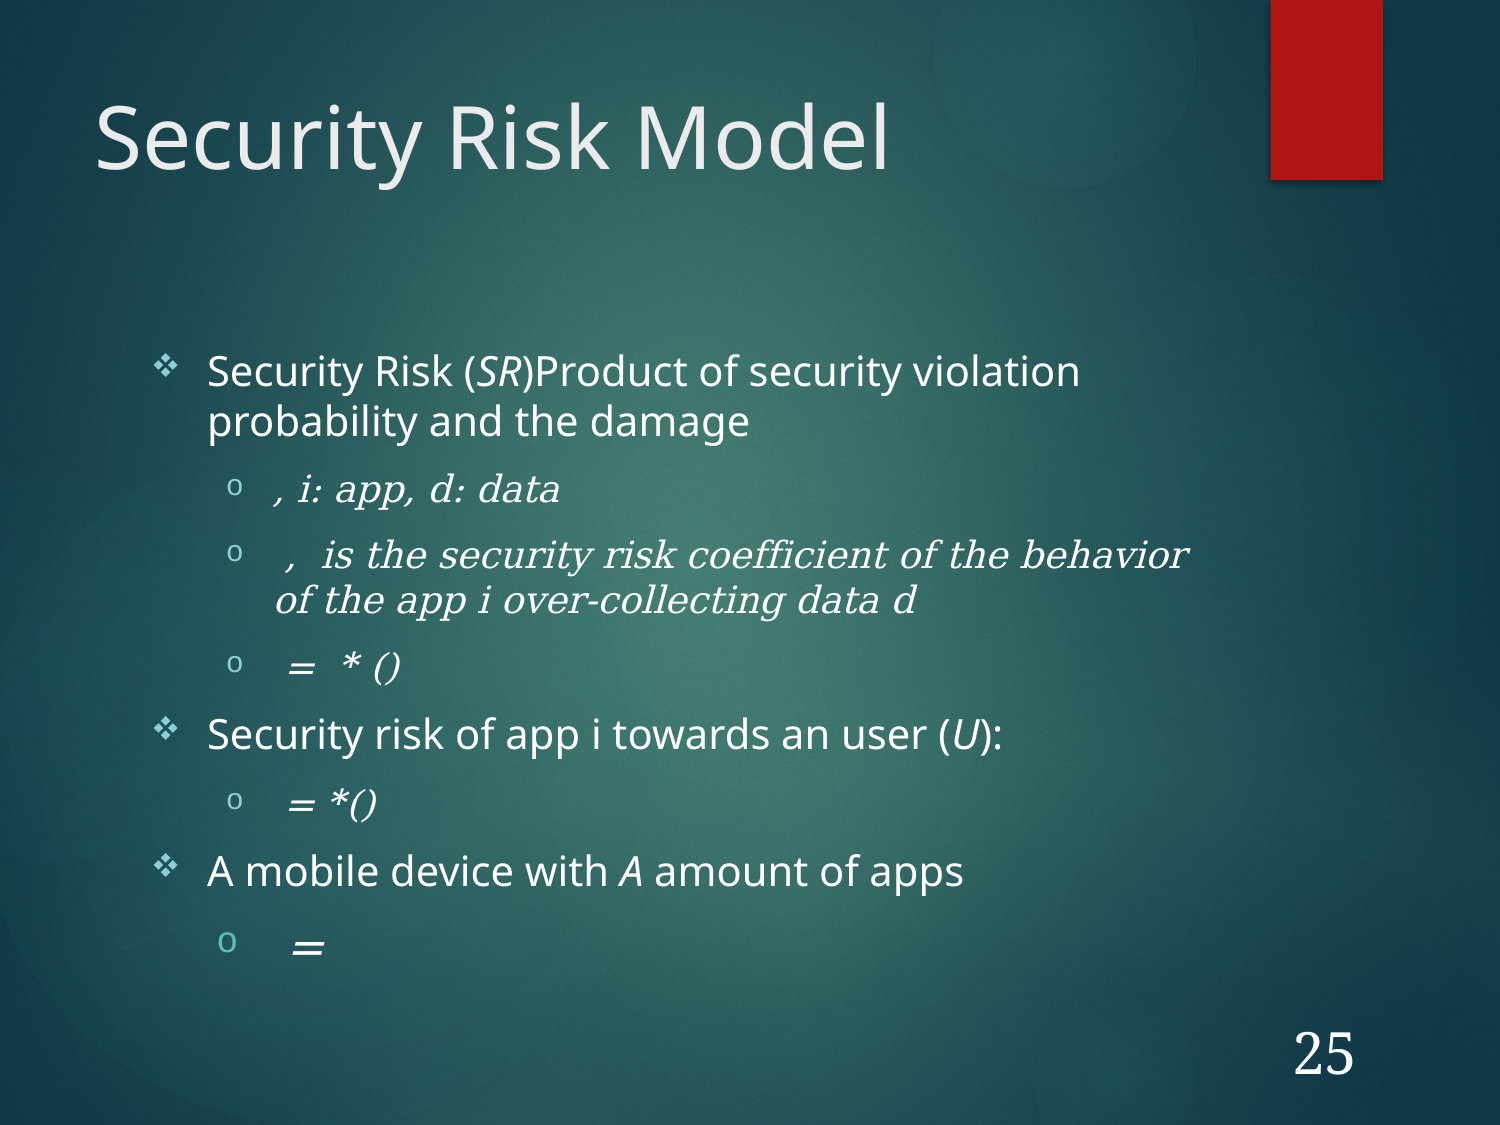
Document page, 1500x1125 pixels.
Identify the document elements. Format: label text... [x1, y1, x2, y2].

title Security Risk Model [79, 74, 1237, 304]
slide_number 25 [1149, 1025, 1500, 1104]
